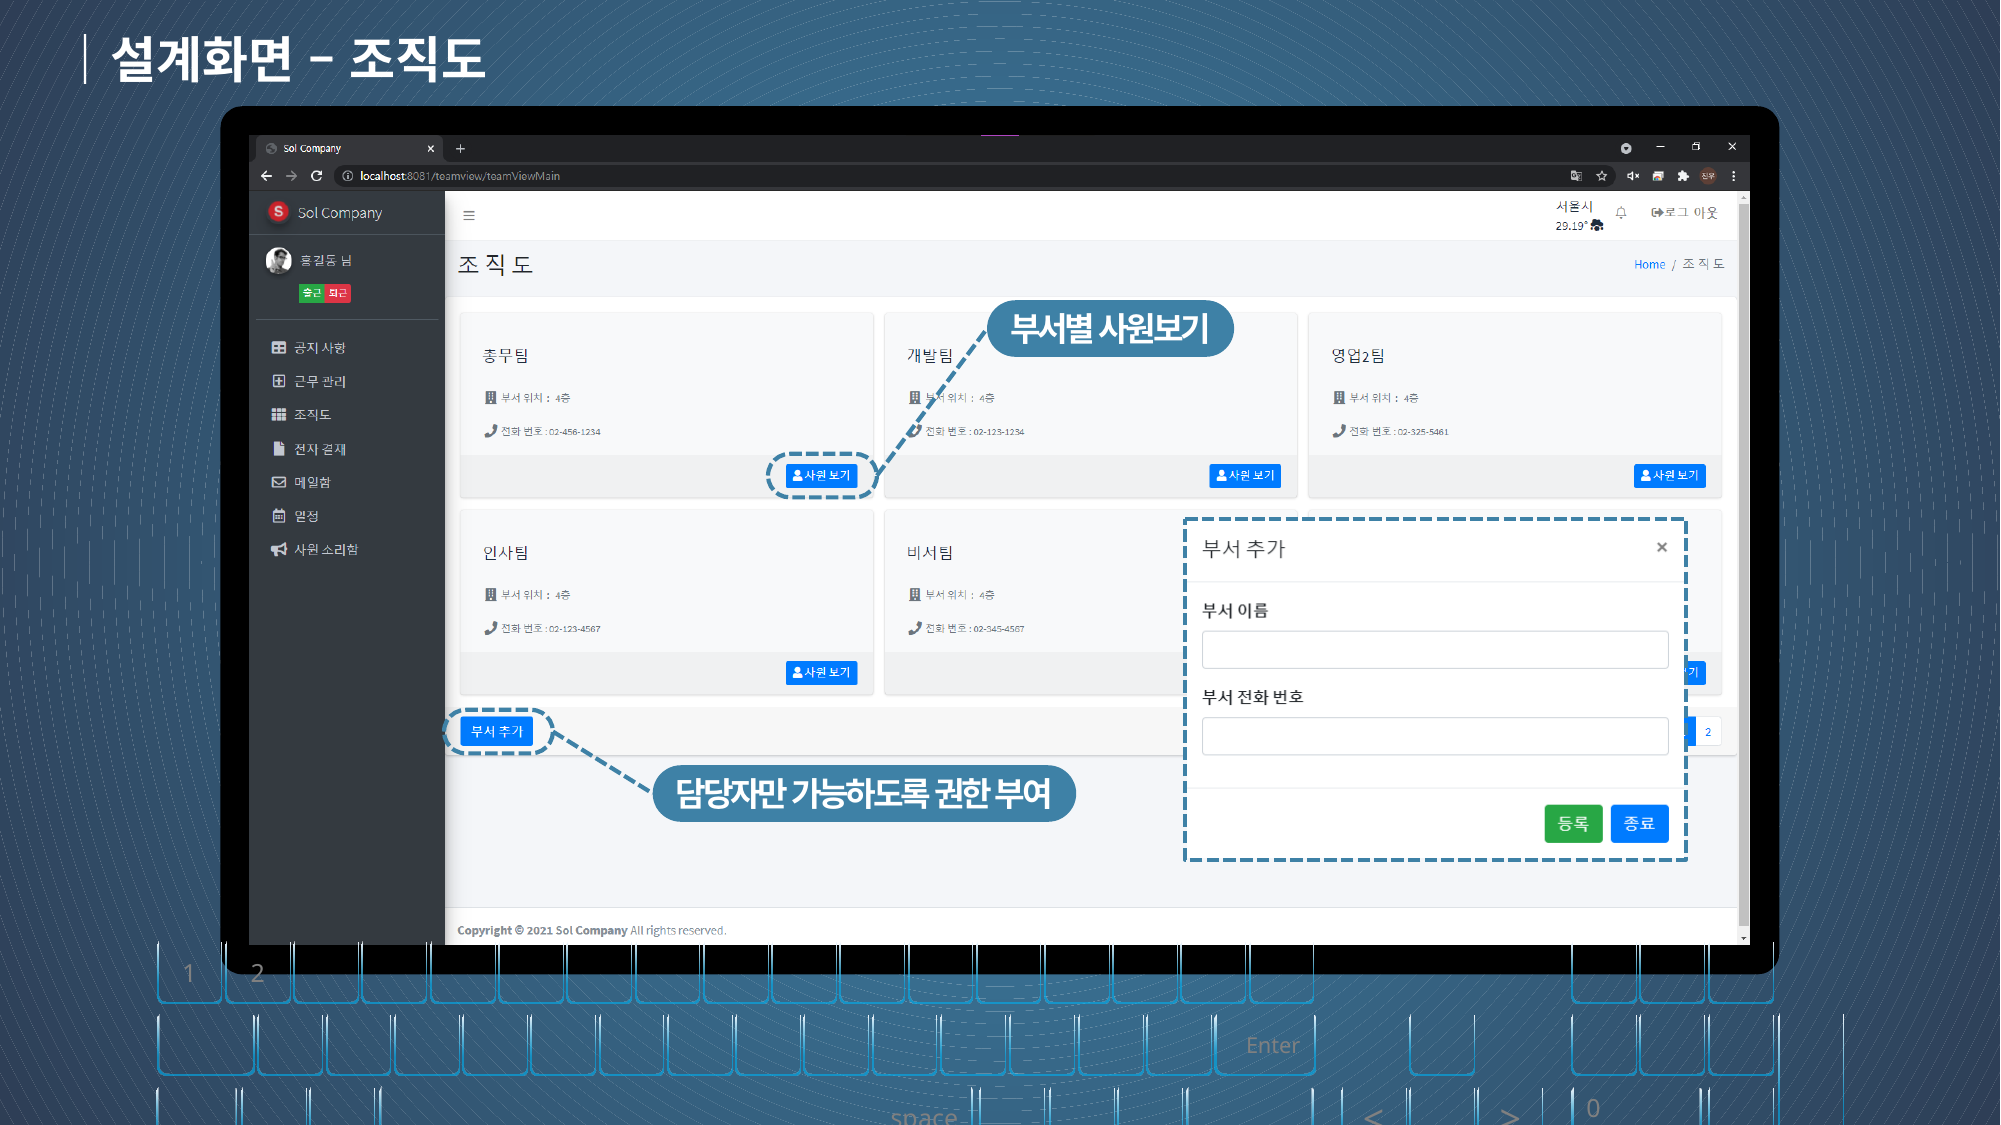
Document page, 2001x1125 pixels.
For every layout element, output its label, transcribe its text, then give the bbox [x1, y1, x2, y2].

text_box [219, 105, 1781, 941]
text_box ｜설계화면 – 조직도 [46, 21, 503, 96]
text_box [156, 941, 1844, 1125]
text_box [876, 328, 978, 476]
picture [249, 135, 1750, 941]
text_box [552, 731, 632, 794]
